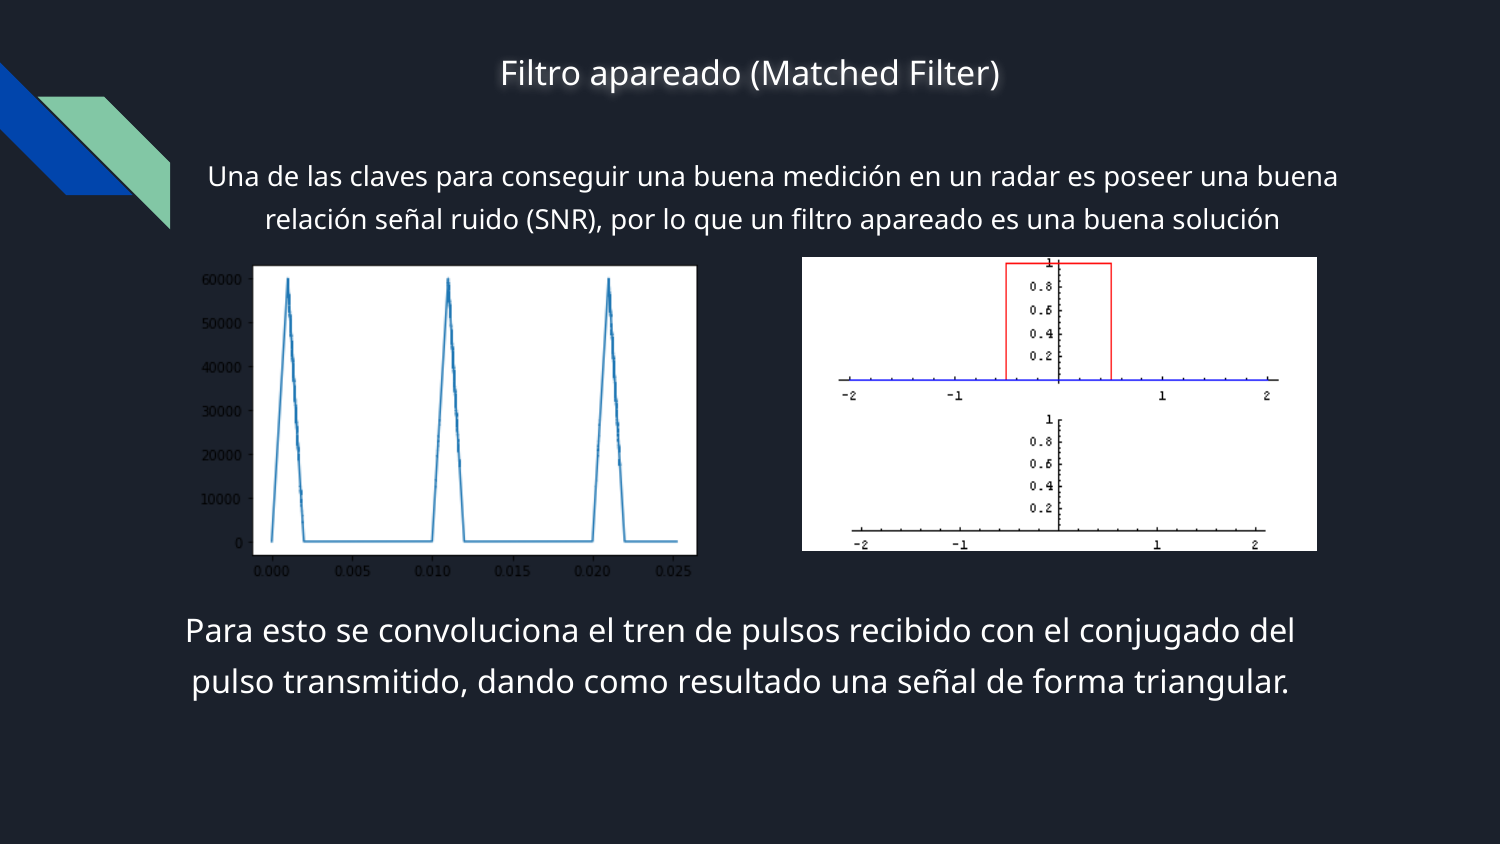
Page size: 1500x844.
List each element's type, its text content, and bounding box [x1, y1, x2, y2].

picture [802, 256, 1317, 551]
list Para esto se convoluciona el tren de pulsos recibido con el conjugado del pulso transmitido, dando como resultado una señal de forma triangular. [150, 586, 1333, 736]
title Filtro apareado (Matched Filter) [0, 34, 1500, 111]
list Una de las claves para conseguir una buena medición en un radar es poseer una buena relación señal ruido (SNR), por lo que un filtro apareado es una buena solución [182, 136, 1364, 286]
picture [191, 256, 707, 587]
